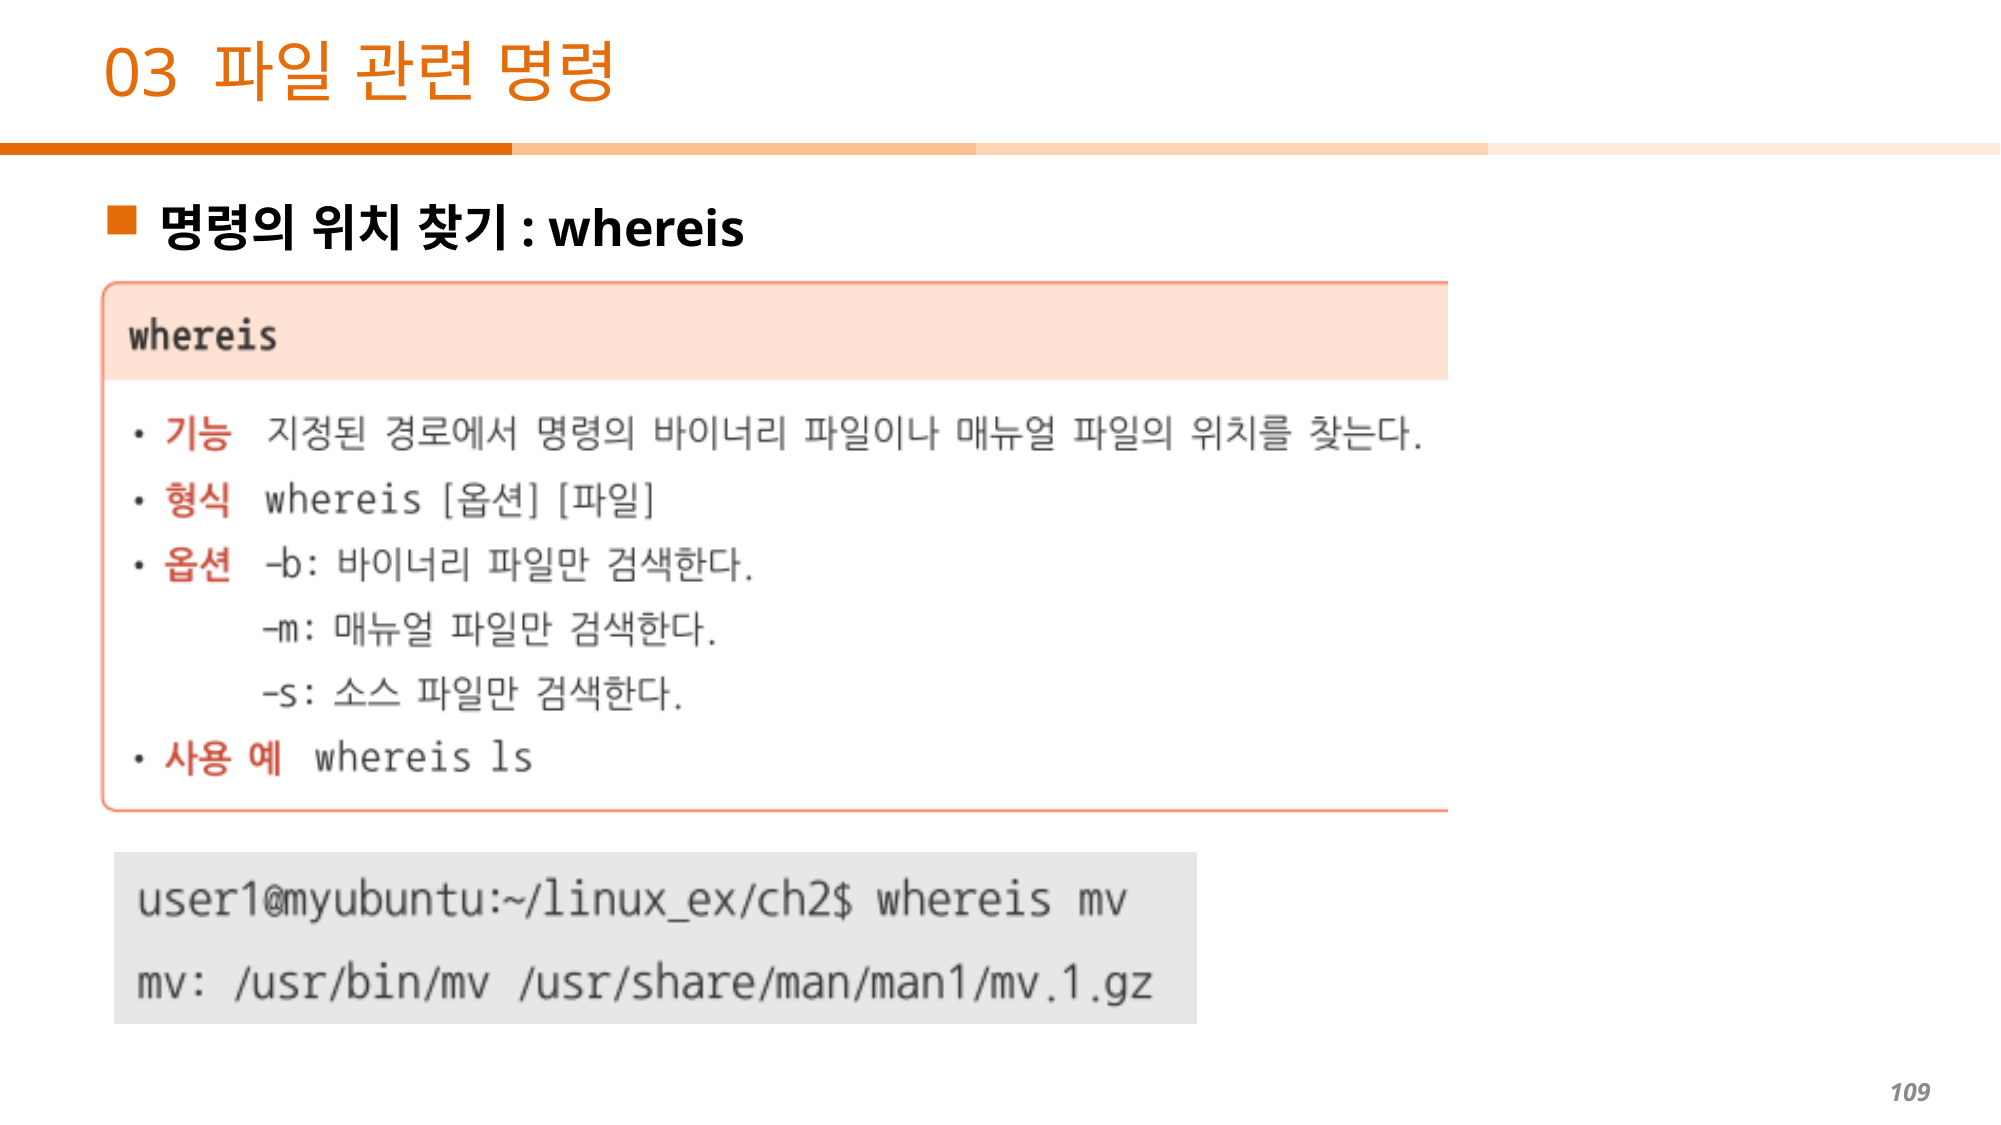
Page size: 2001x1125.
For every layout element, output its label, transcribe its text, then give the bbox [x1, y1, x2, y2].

picture [113, 851, 1197, 1025]
list 명령의 위치 찾기: whereis [88, 176, 1920, 1083]
picture [88, 266, 1448, 823]
title 03 파일 관련 명령 [88, 18, 1920, 122]
